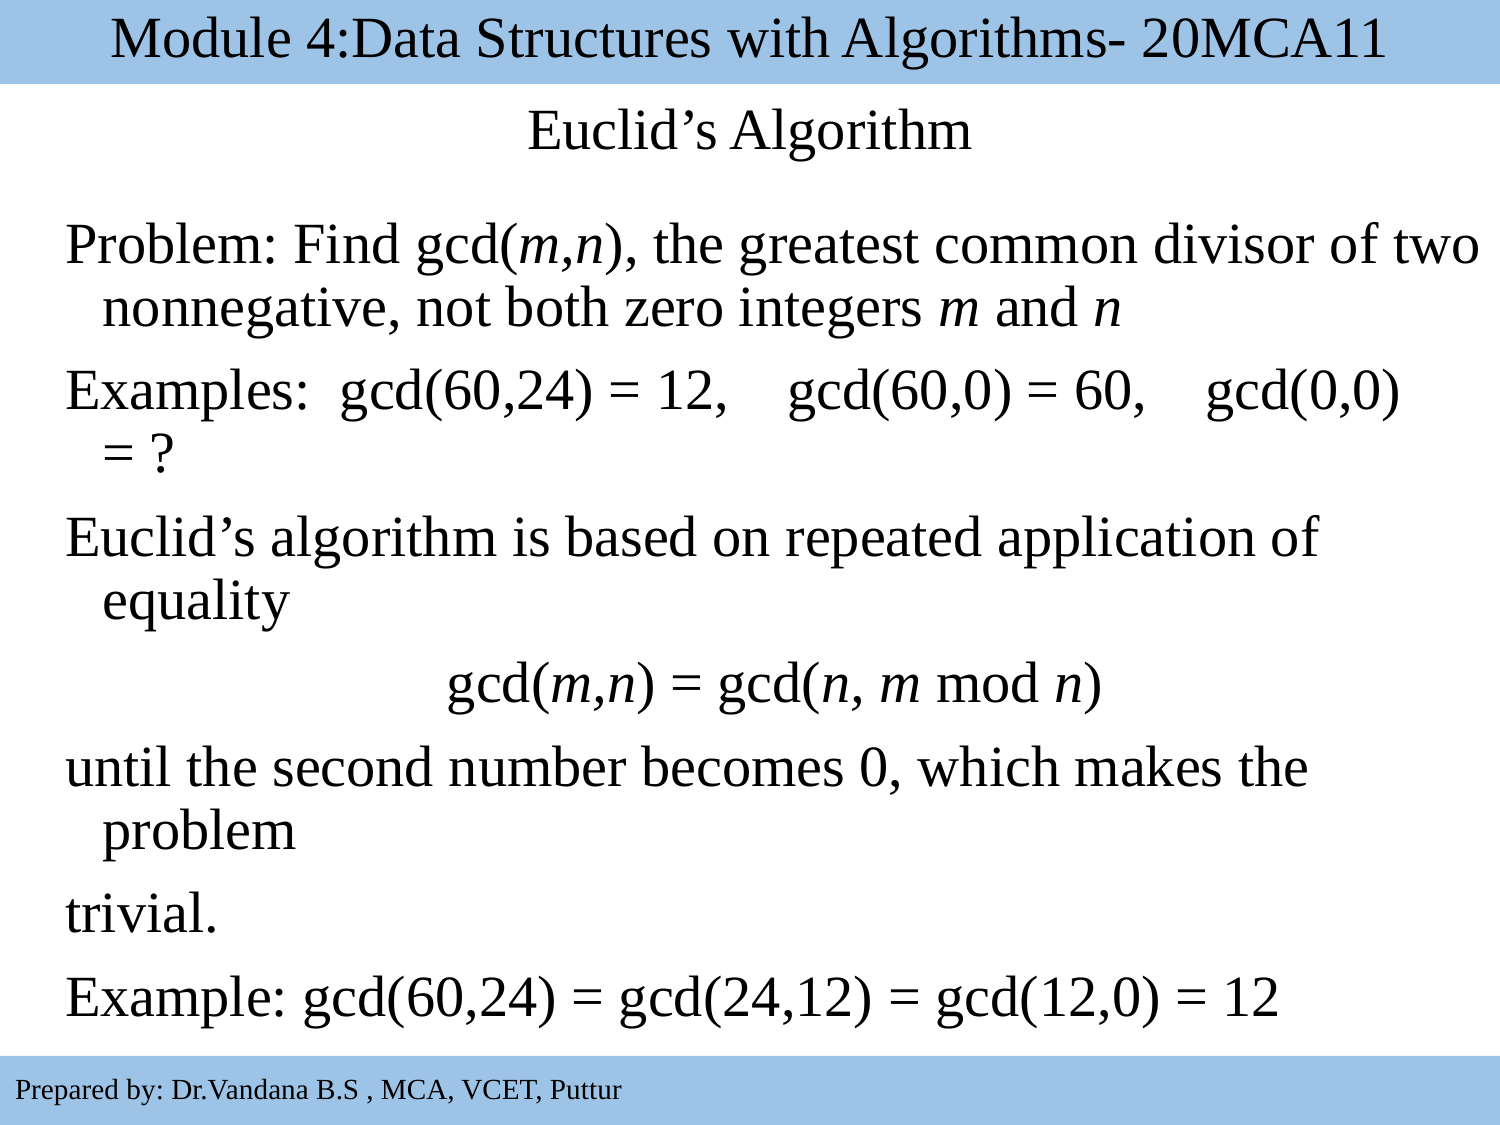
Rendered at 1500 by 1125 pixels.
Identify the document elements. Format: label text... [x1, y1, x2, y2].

text_box Prepared by: Dr.Vandana B.S , MCA, VCET, Puttur [0, 1055, 1500, 1125]
list Problem: Find gcd(m,n), the greatest common divisor of two nonnegative, not both zero integers m and n Examples: gcd(60,24) = 12, gcd(60,0) = 60, gcd(0,0) = ? Euclid’s algorithm is based on repeated application of equality gcd(m,n) = gcd(n, m mod n) until the second number becomes 0, which makes the problem trivial. Example: gcd(60,24) = gcd(24,12) = gcd(12,0) = 12 [50, 205, 1500, 1055]
text_box Module 4:Data Structures with Algorithms- 20MCA11 [0, 0, 1500, 85]
title Euclid’s Algorithm [103, 85, 1397, 205]
